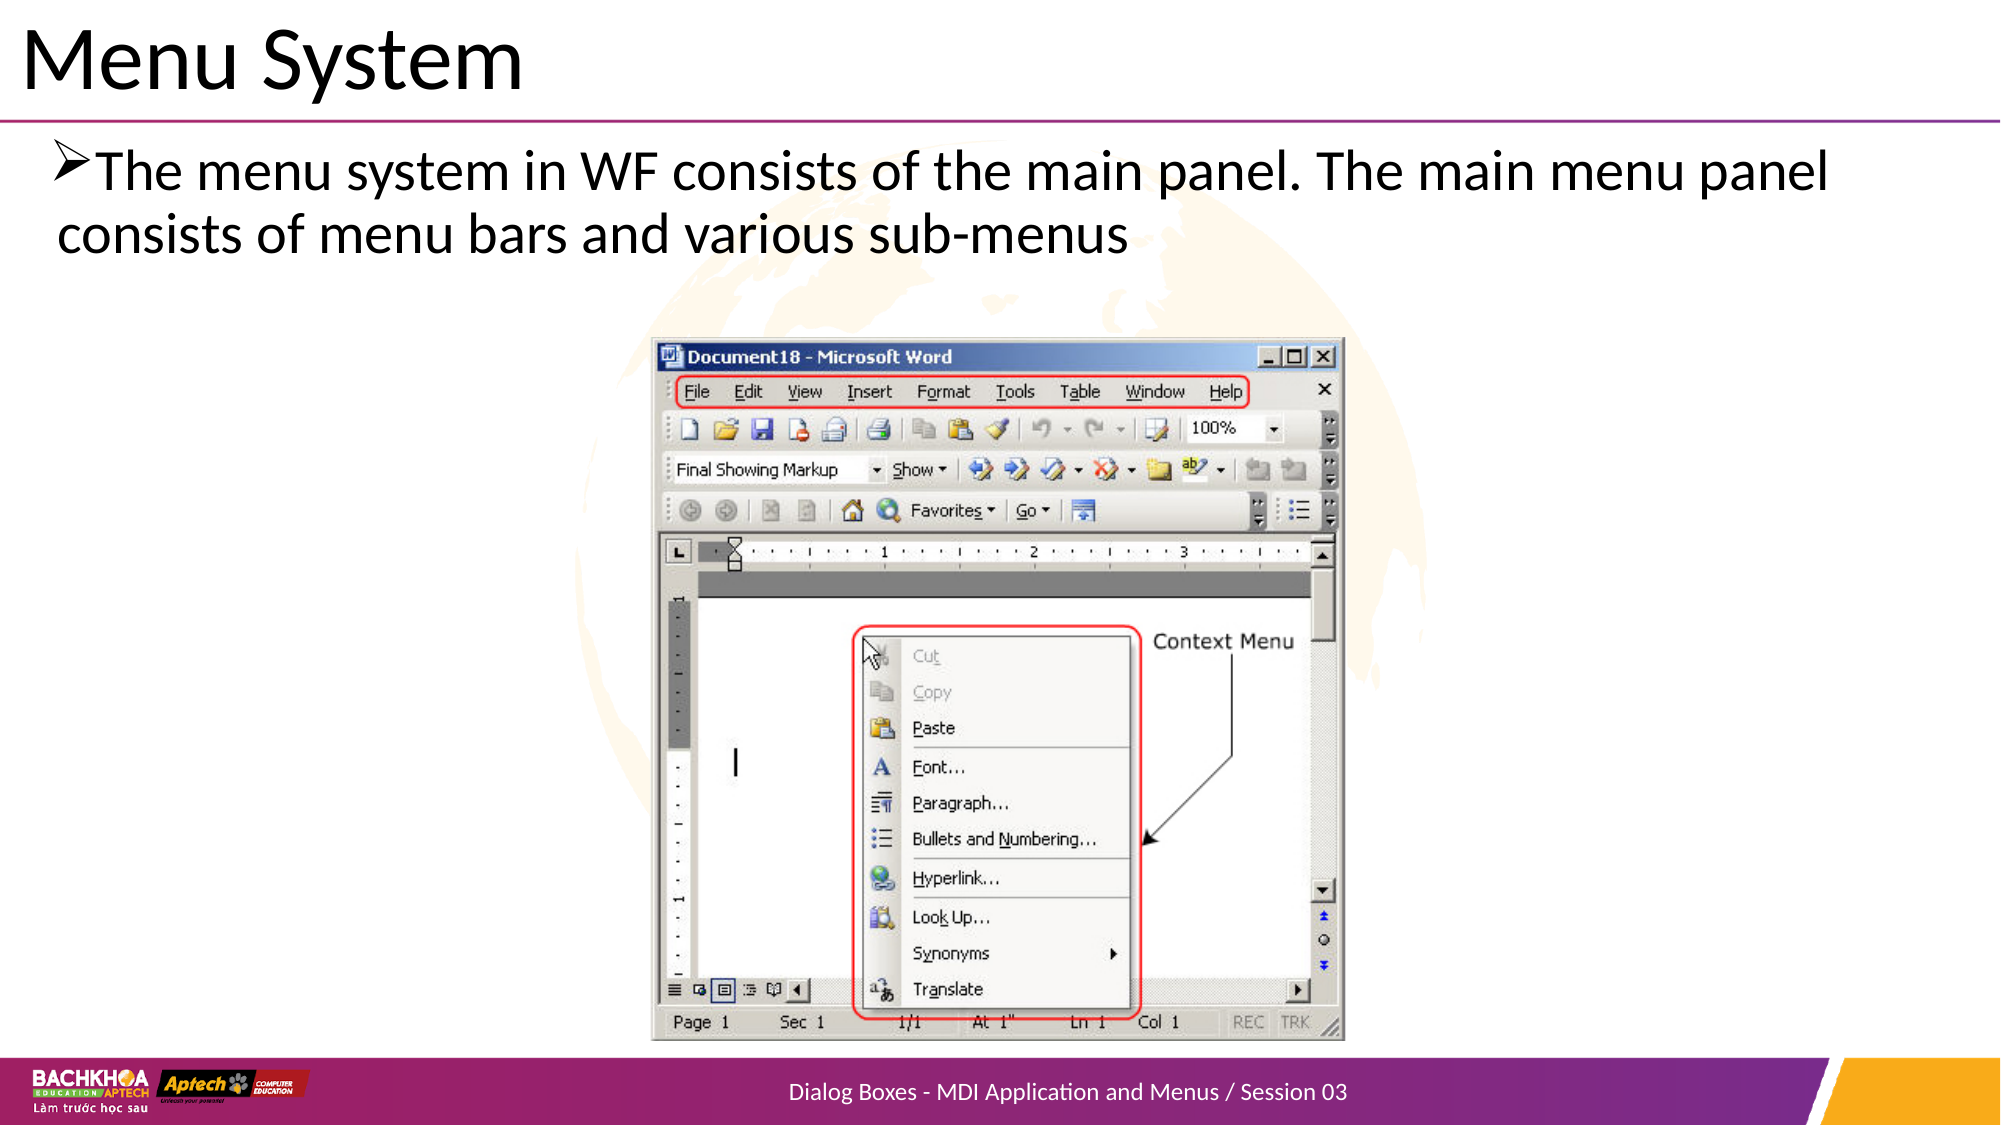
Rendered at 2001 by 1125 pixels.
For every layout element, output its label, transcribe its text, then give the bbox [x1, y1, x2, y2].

picture [0, 0, 2001, 1125]
title Menu System [5, 3, 1993, 116]
footer Dialog Boxes - MDI Application and Menus / Session 03 [324, 1060, 1813, 1120]
list The menu system in WF consists of the main panel. The main menu panel consists of menu bars and various sub-menus [5, 125, 1993, 1014]
